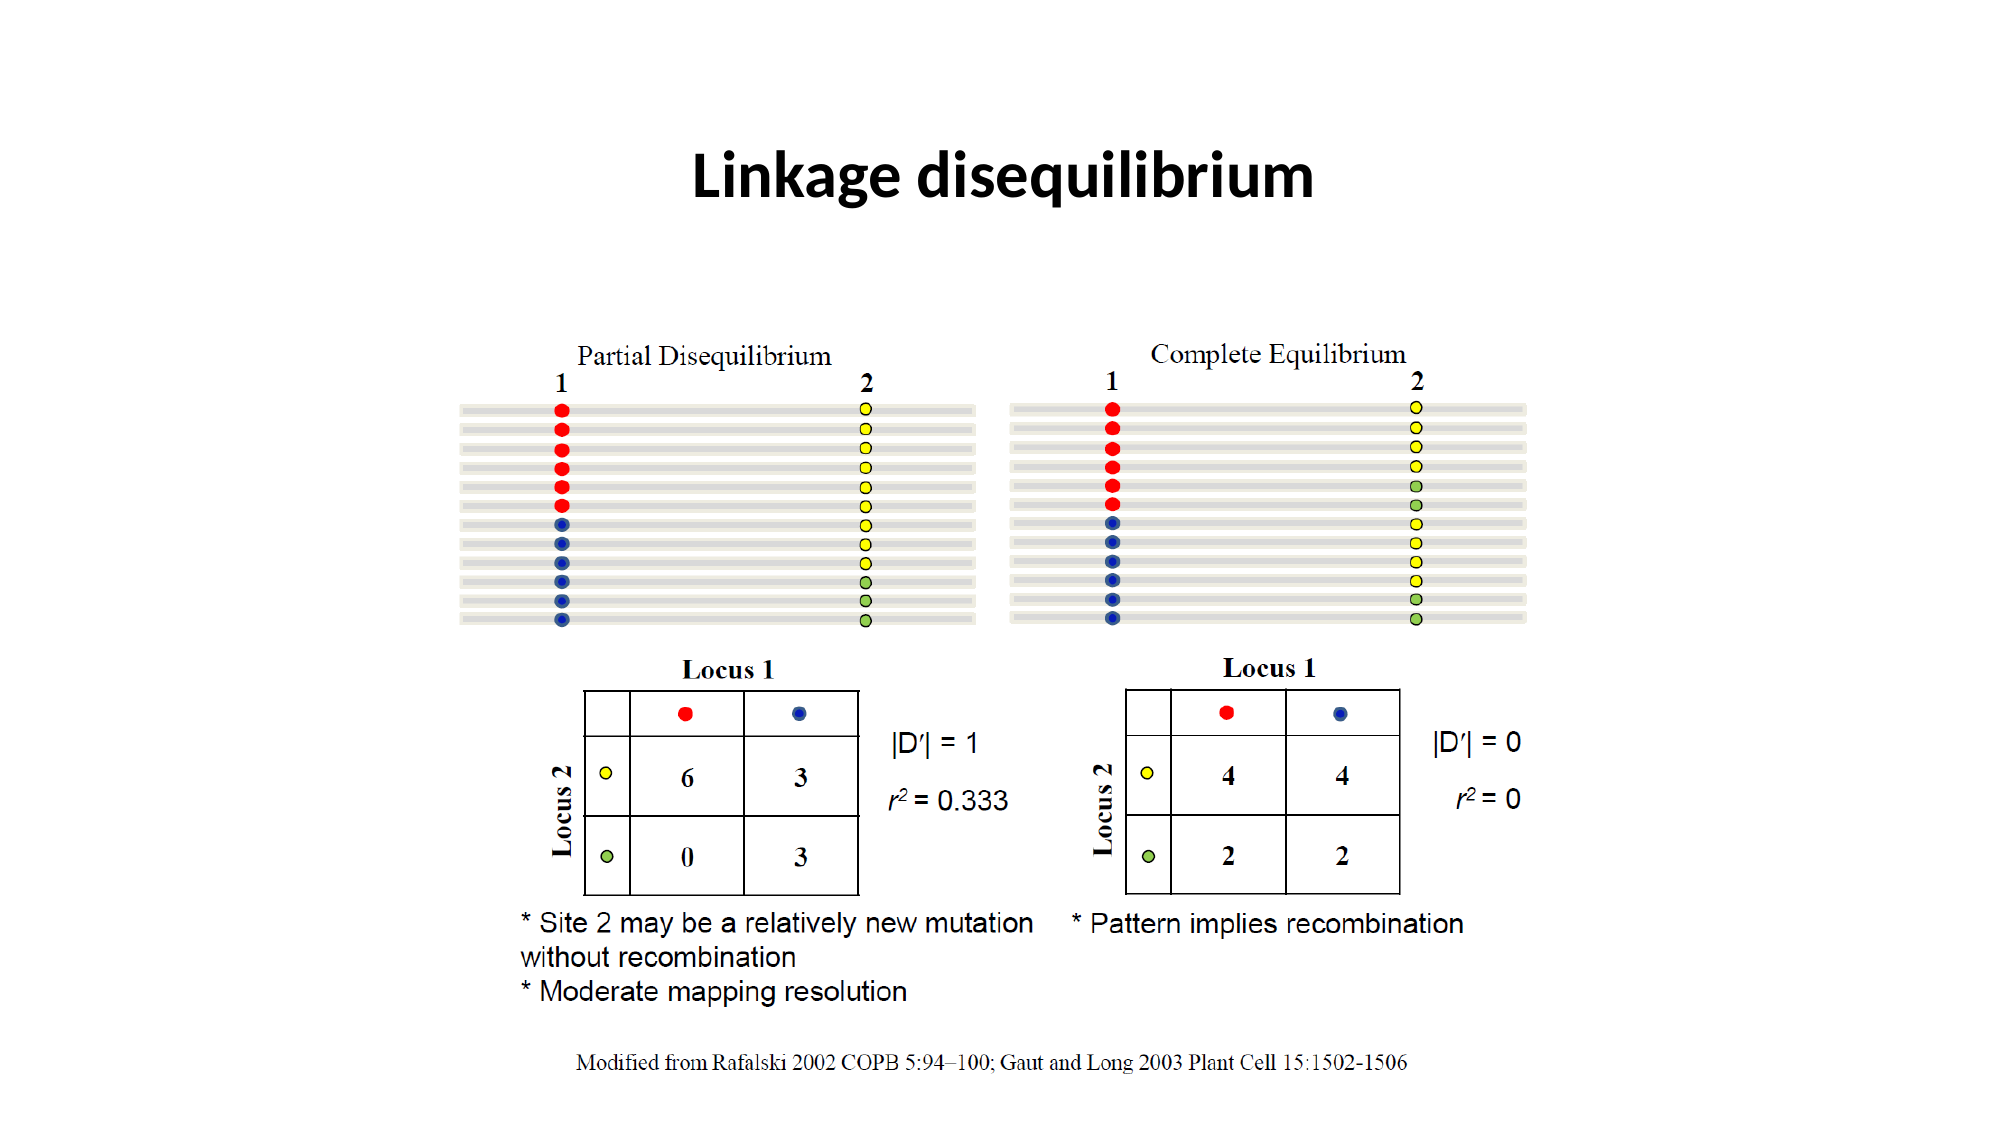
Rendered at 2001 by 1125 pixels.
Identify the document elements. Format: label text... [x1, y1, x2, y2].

text_box Linkage disequilibrium [678, 123, 1332, 219]
picture [448, 329, 1533, 1074]
